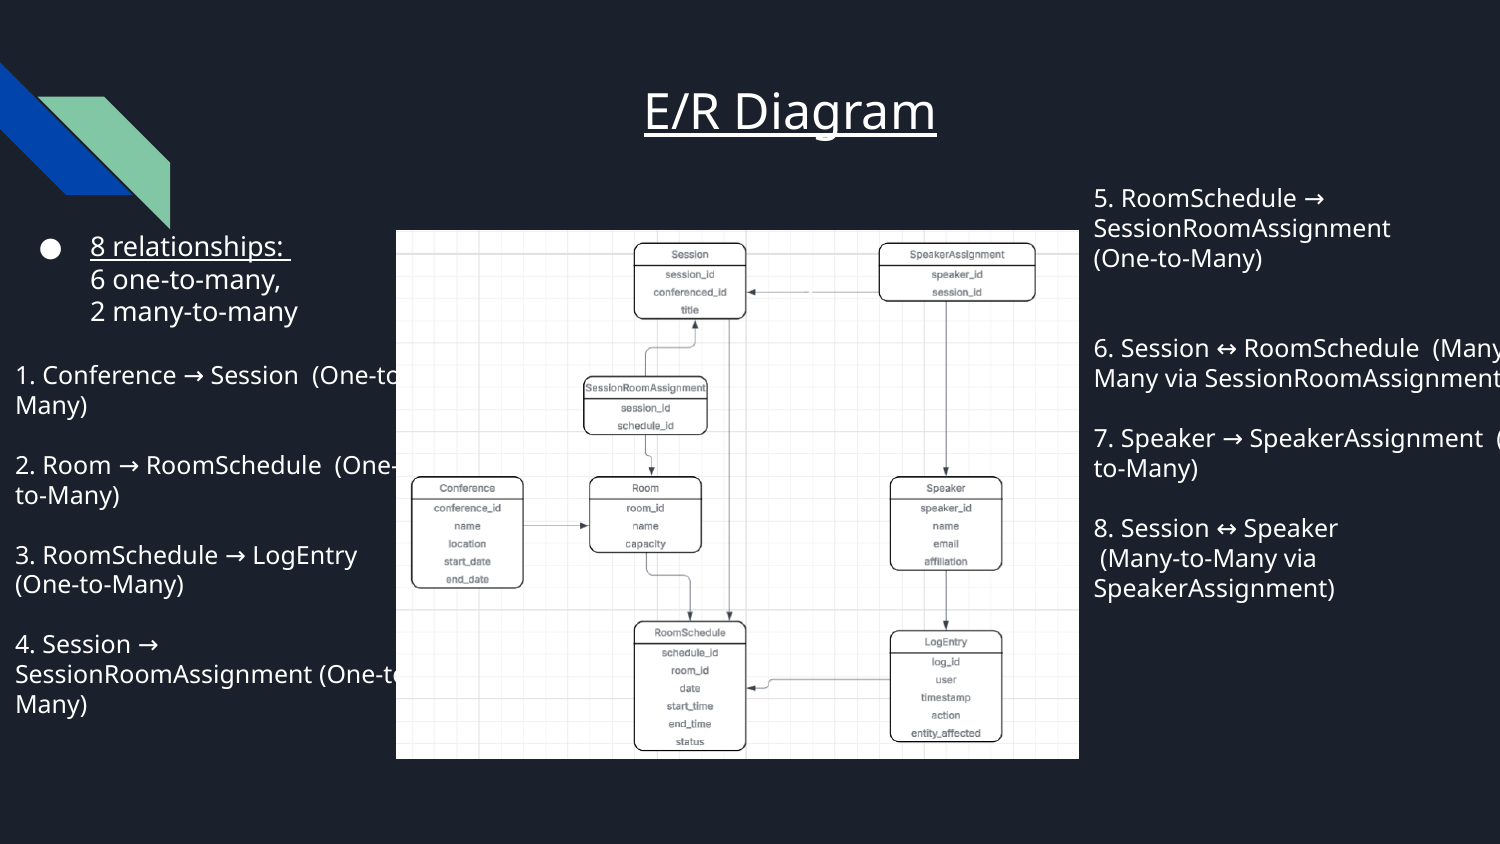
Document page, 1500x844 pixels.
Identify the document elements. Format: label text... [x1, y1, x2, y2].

picture [396, 230, 1079, 760]
title E/R Diagram [212, 64, 1368, 215]
text_box 5. RoomSchedule → SessionRoomAssignment (One-to-Many) 6. Session ↔ RoomSchedule (Many-to-Many via SessionRoomAssignment) 7. Speaker → SpeakerAssignment (One-to-Many) 8. Session ↔ Speaker (Many-to-Many via SpeakerAssignment) [1078, 78, 1500, 707]
text_box 8 relationships: 6 one-to-many, 2 many-to-many 1. Conference → Session (One-to-Many) 2. Room → RoomSchedule (One-to-Many) 3. RoomSchedule → LogEntry (One-to-Many) 4. Session → SessionRoomAssignment (One-to-Many) [0, 214, 432, 797]
